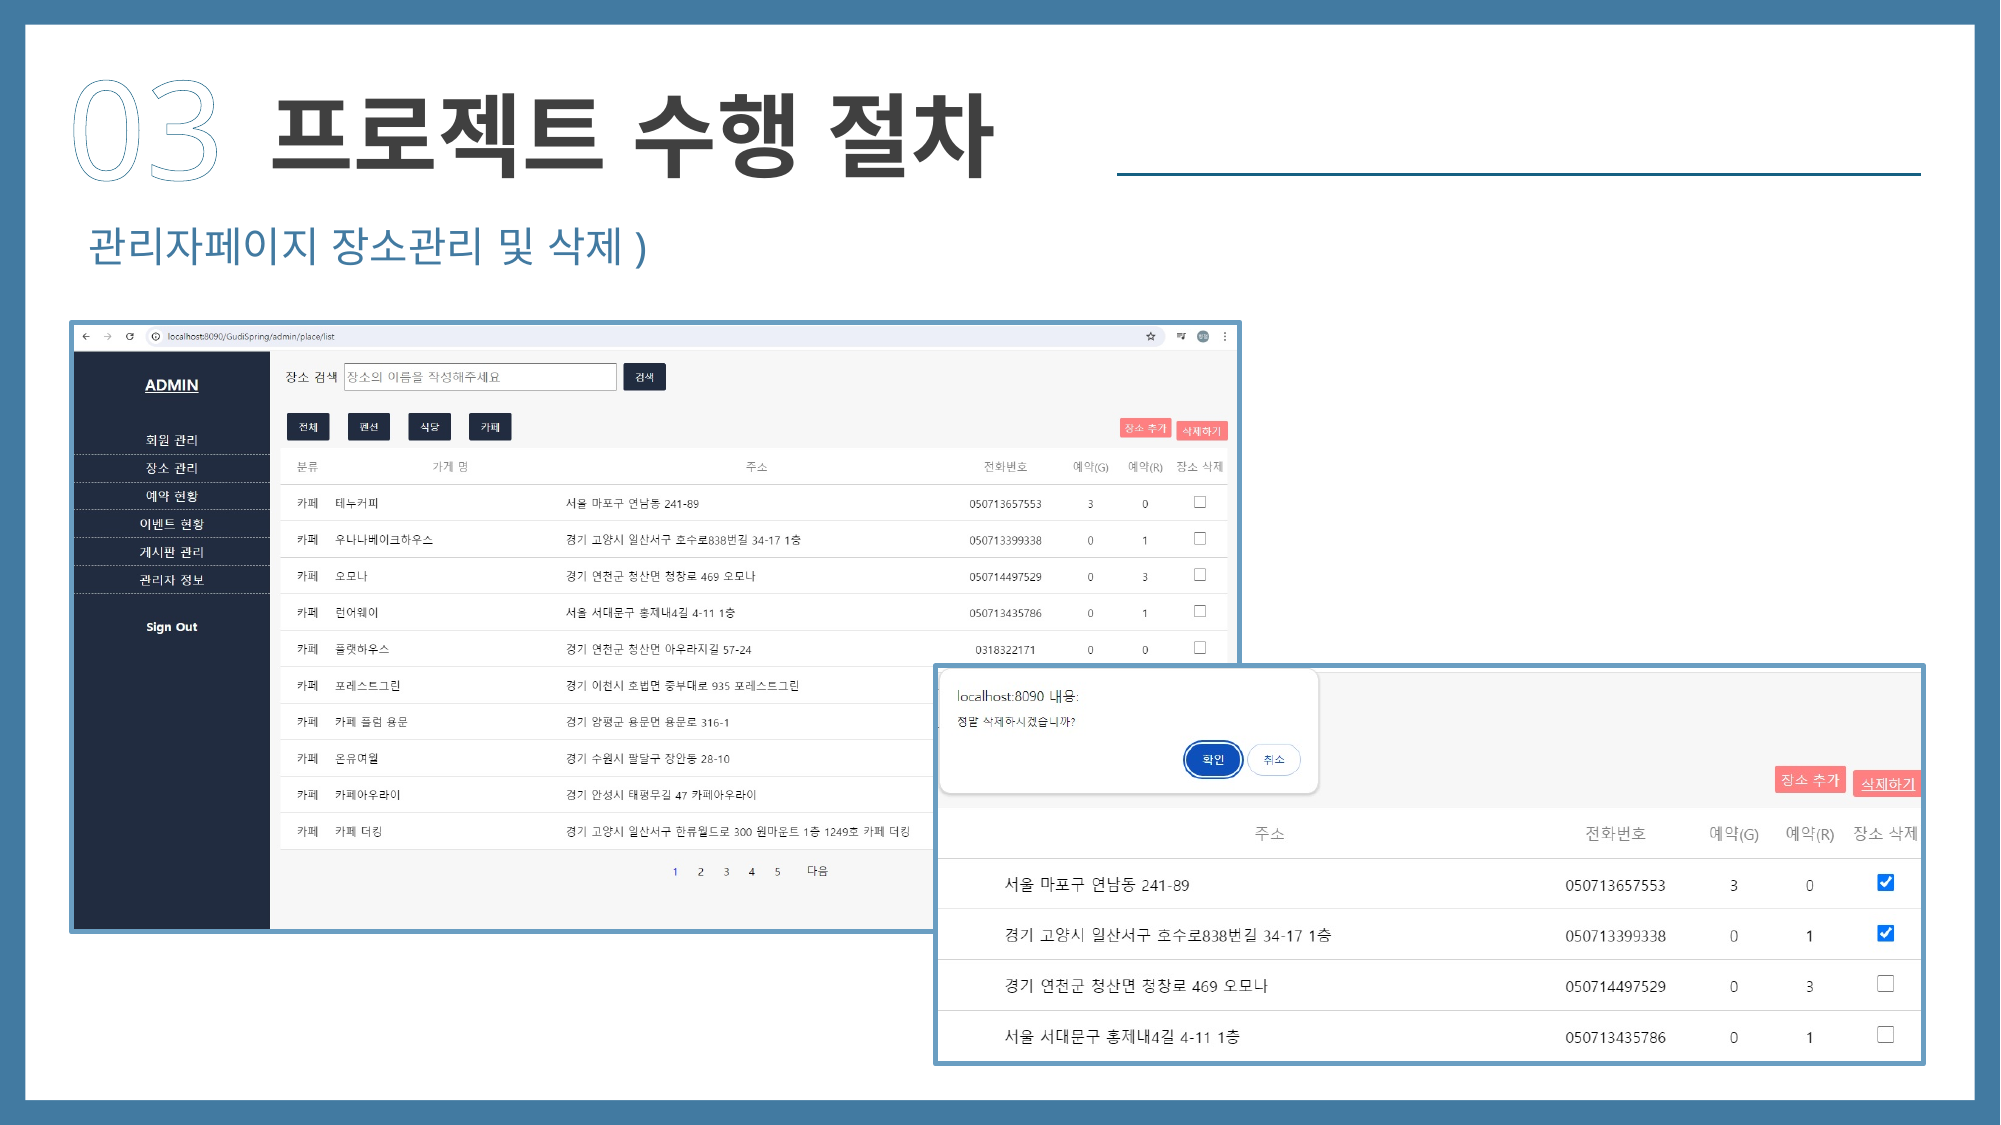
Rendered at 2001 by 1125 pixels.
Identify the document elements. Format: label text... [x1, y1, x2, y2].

picture [73, 324, 1922, 1062]
text_box 03 [52, 34, 285, 215]
text_box 관리자페이지 장소관리 및 삭제) [73, 213, 1074, 278]
text_box [24, 23, 1976, 1102]
text_box 프로젝트 수행 절차 [254, 70, 1089, 196]
